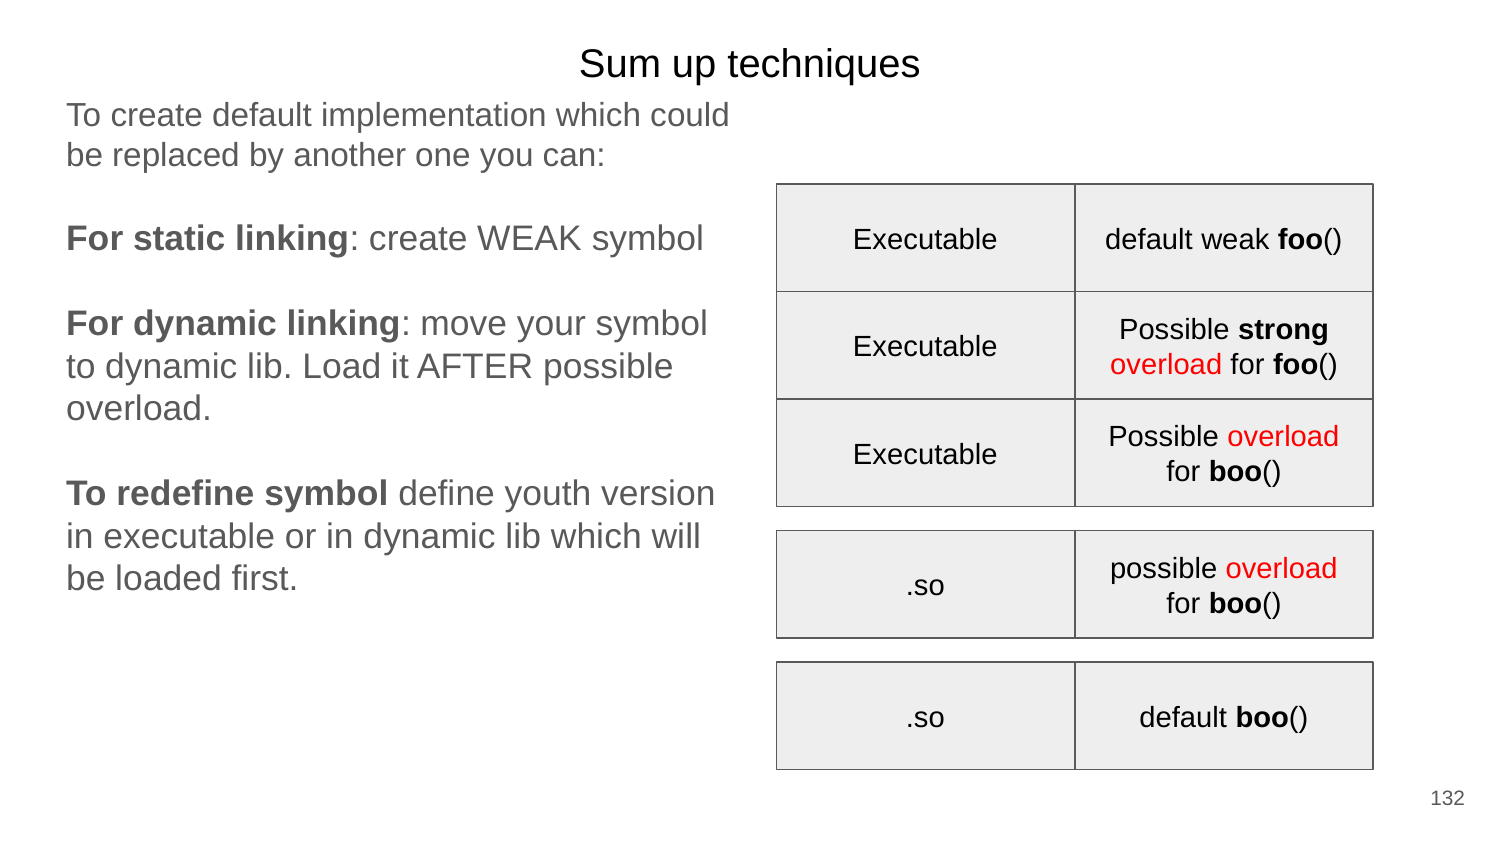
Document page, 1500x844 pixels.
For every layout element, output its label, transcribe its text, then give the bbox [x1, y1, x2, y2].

text_box default boo() [1075, 662, 1374, 770]
text_box Possible strong overload for foo() [1074, 291, 1374, 398]
text_box Sum up techniques [51, 22, 1449, 101]
text_box Executable [776, 398, 1074, 507]
text_box possible overload for boo() [1074, 530, 1374, 638]
text_box Possible overload for boo() [1074, 398, 1374, 507]
text_box Executable [776, 184, 1074, 291]
text_box .so [776, 530, 1074, 638]
slide_number 132 [1389, 764, 1480, 830]
text_box To create default implementation which could be replaced by another one you can: For static linking: create WEAK symbol For dynamic linking: move your symbol to dynamic lib. Load it AFTER possible overload. To redefine symbol define youth version in executable or in dynamic lib which will be loaded first. [51, 101, 750, 812]
text_box Executable [776, 291, 1074, 398]
text_box default weak foo() [1074, 184, 1374, 291]
text_box .so [776, 662, 1075, 770]
